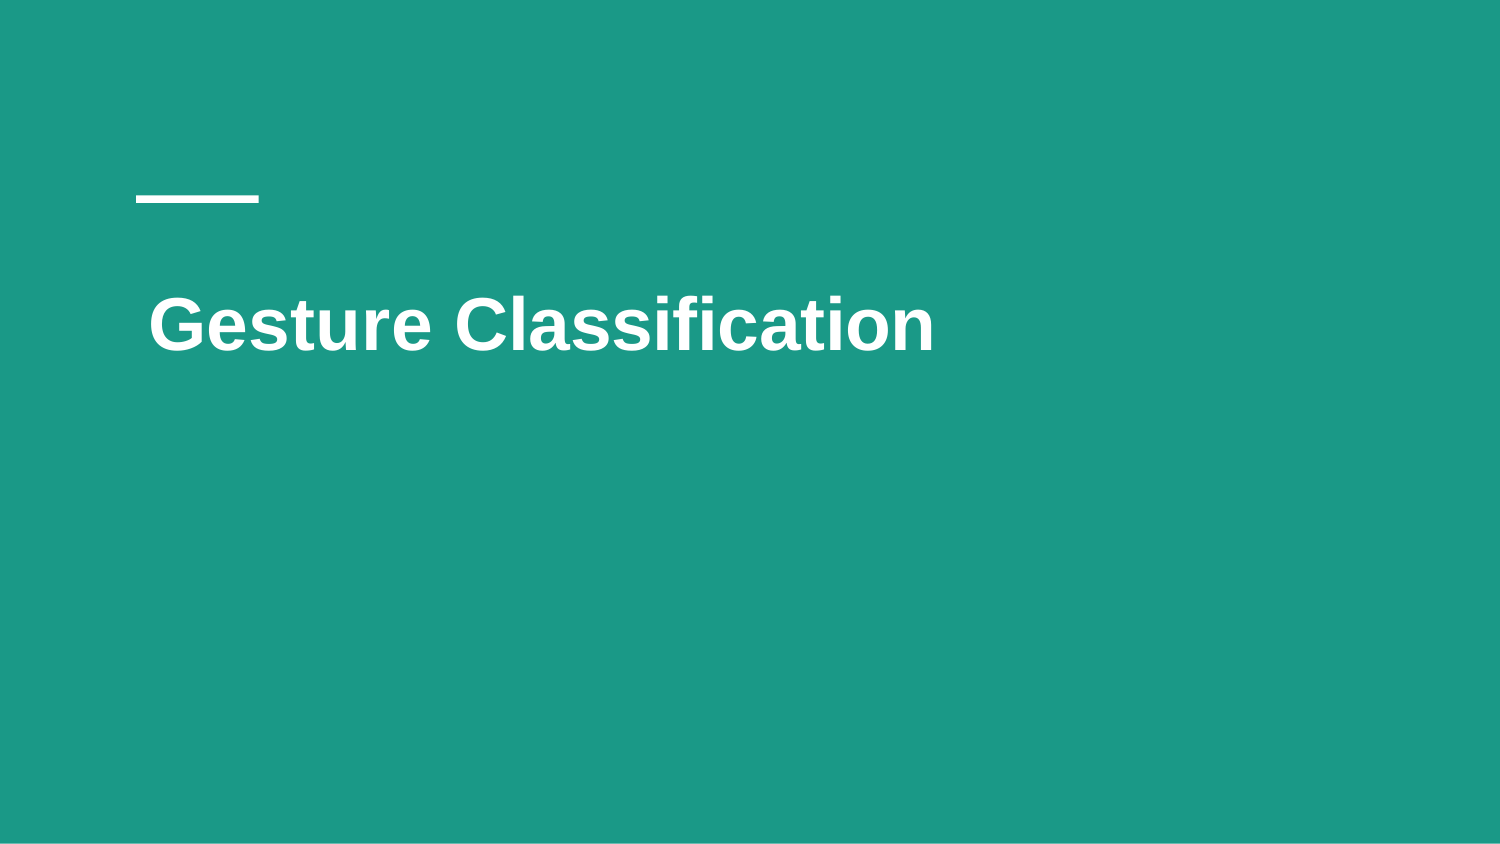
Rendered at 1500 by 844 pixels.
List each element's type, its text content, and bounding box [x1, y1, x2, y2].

title Gesture Classification [146, 273, 937, 417]
